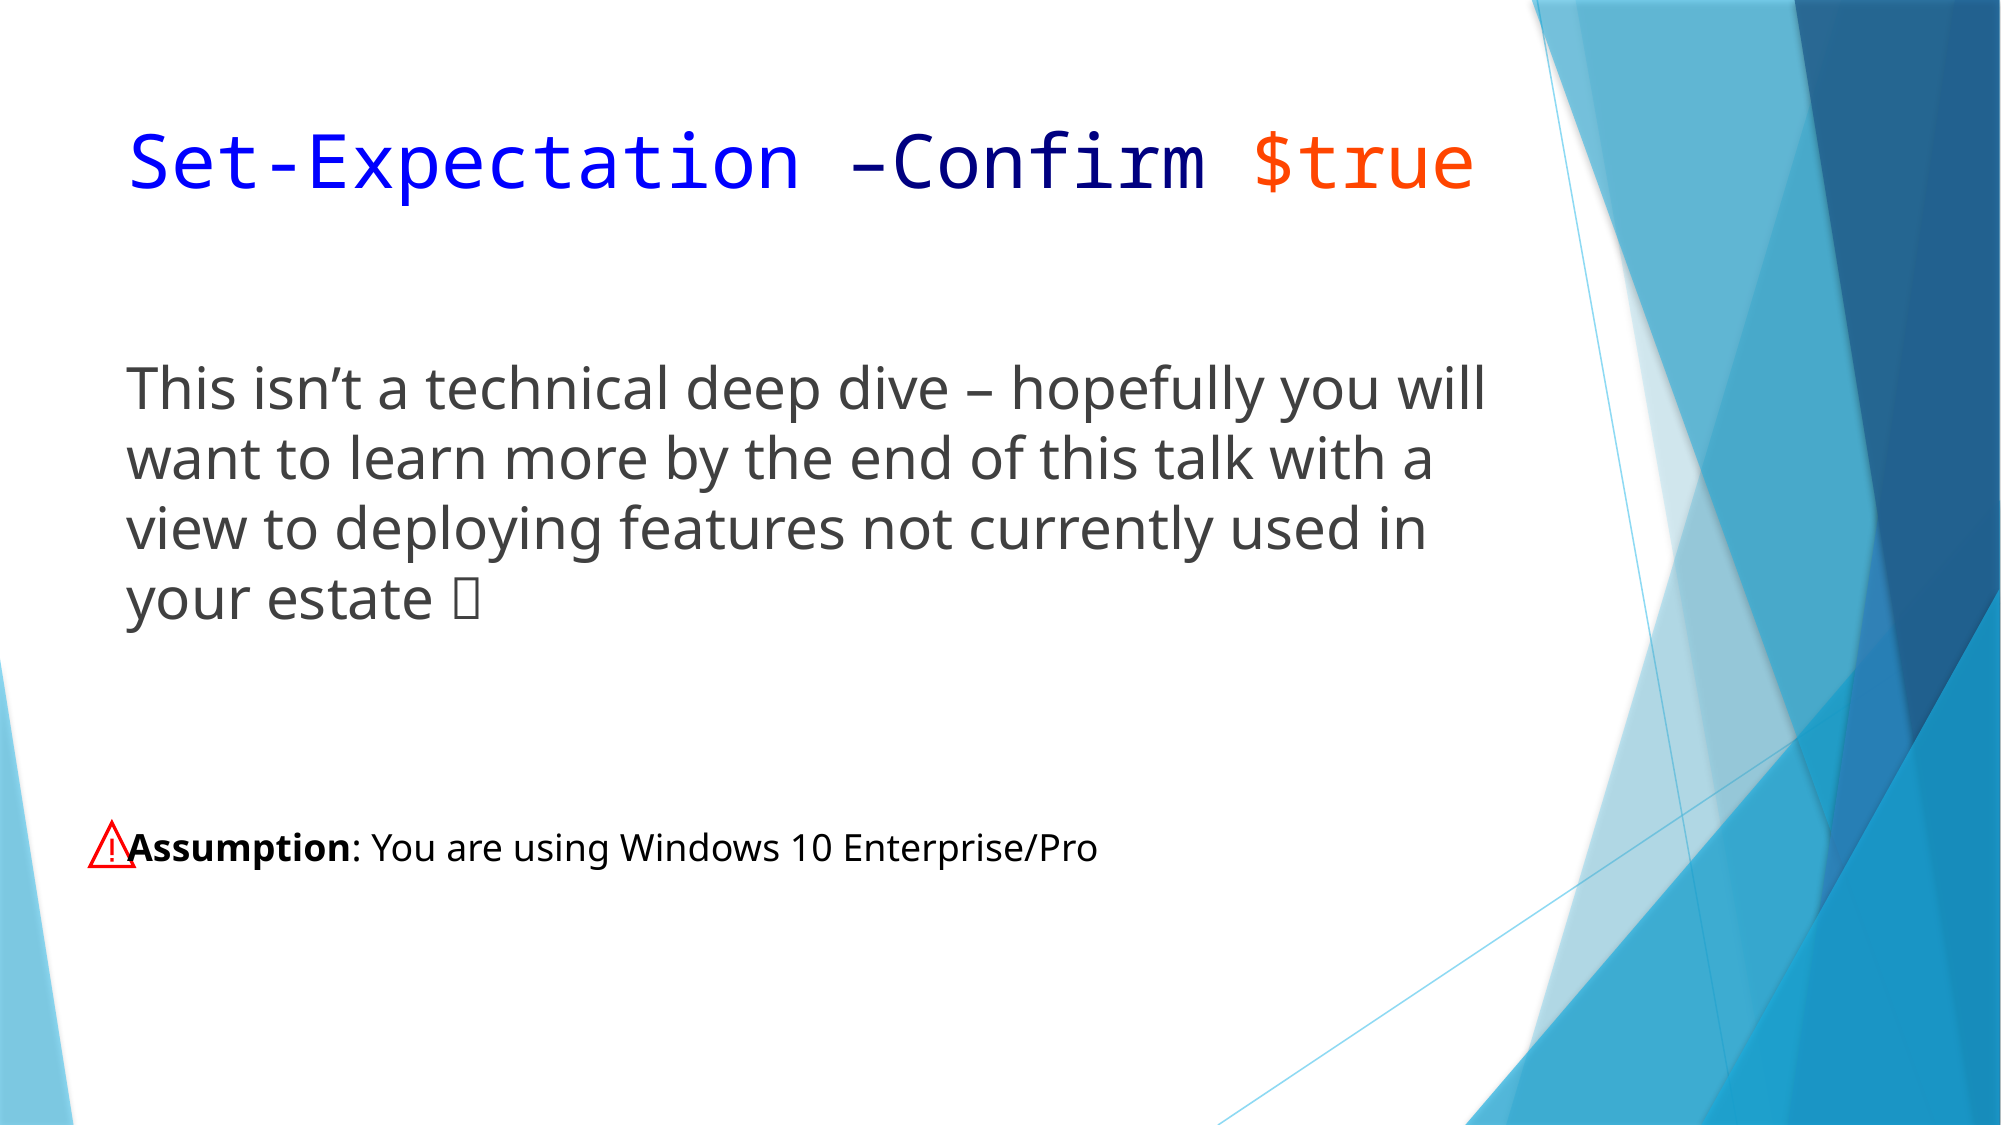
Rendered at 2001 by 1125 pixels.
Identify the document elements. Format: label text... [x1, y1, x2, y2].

title Set-Expectation –Confirm $true [111, 99, 1522, 253]
text_box Assumption: You are using Windows 10 Enterprise/Pro [112, 816, 1114, 922]
picture [84, 815, 138, 870]
list This isn’t a technical deep dive – hopefully you will want to learn more by the end of this talk with a view to deploying features not currently used in your estate  [111, 253, 1522, 1022]
